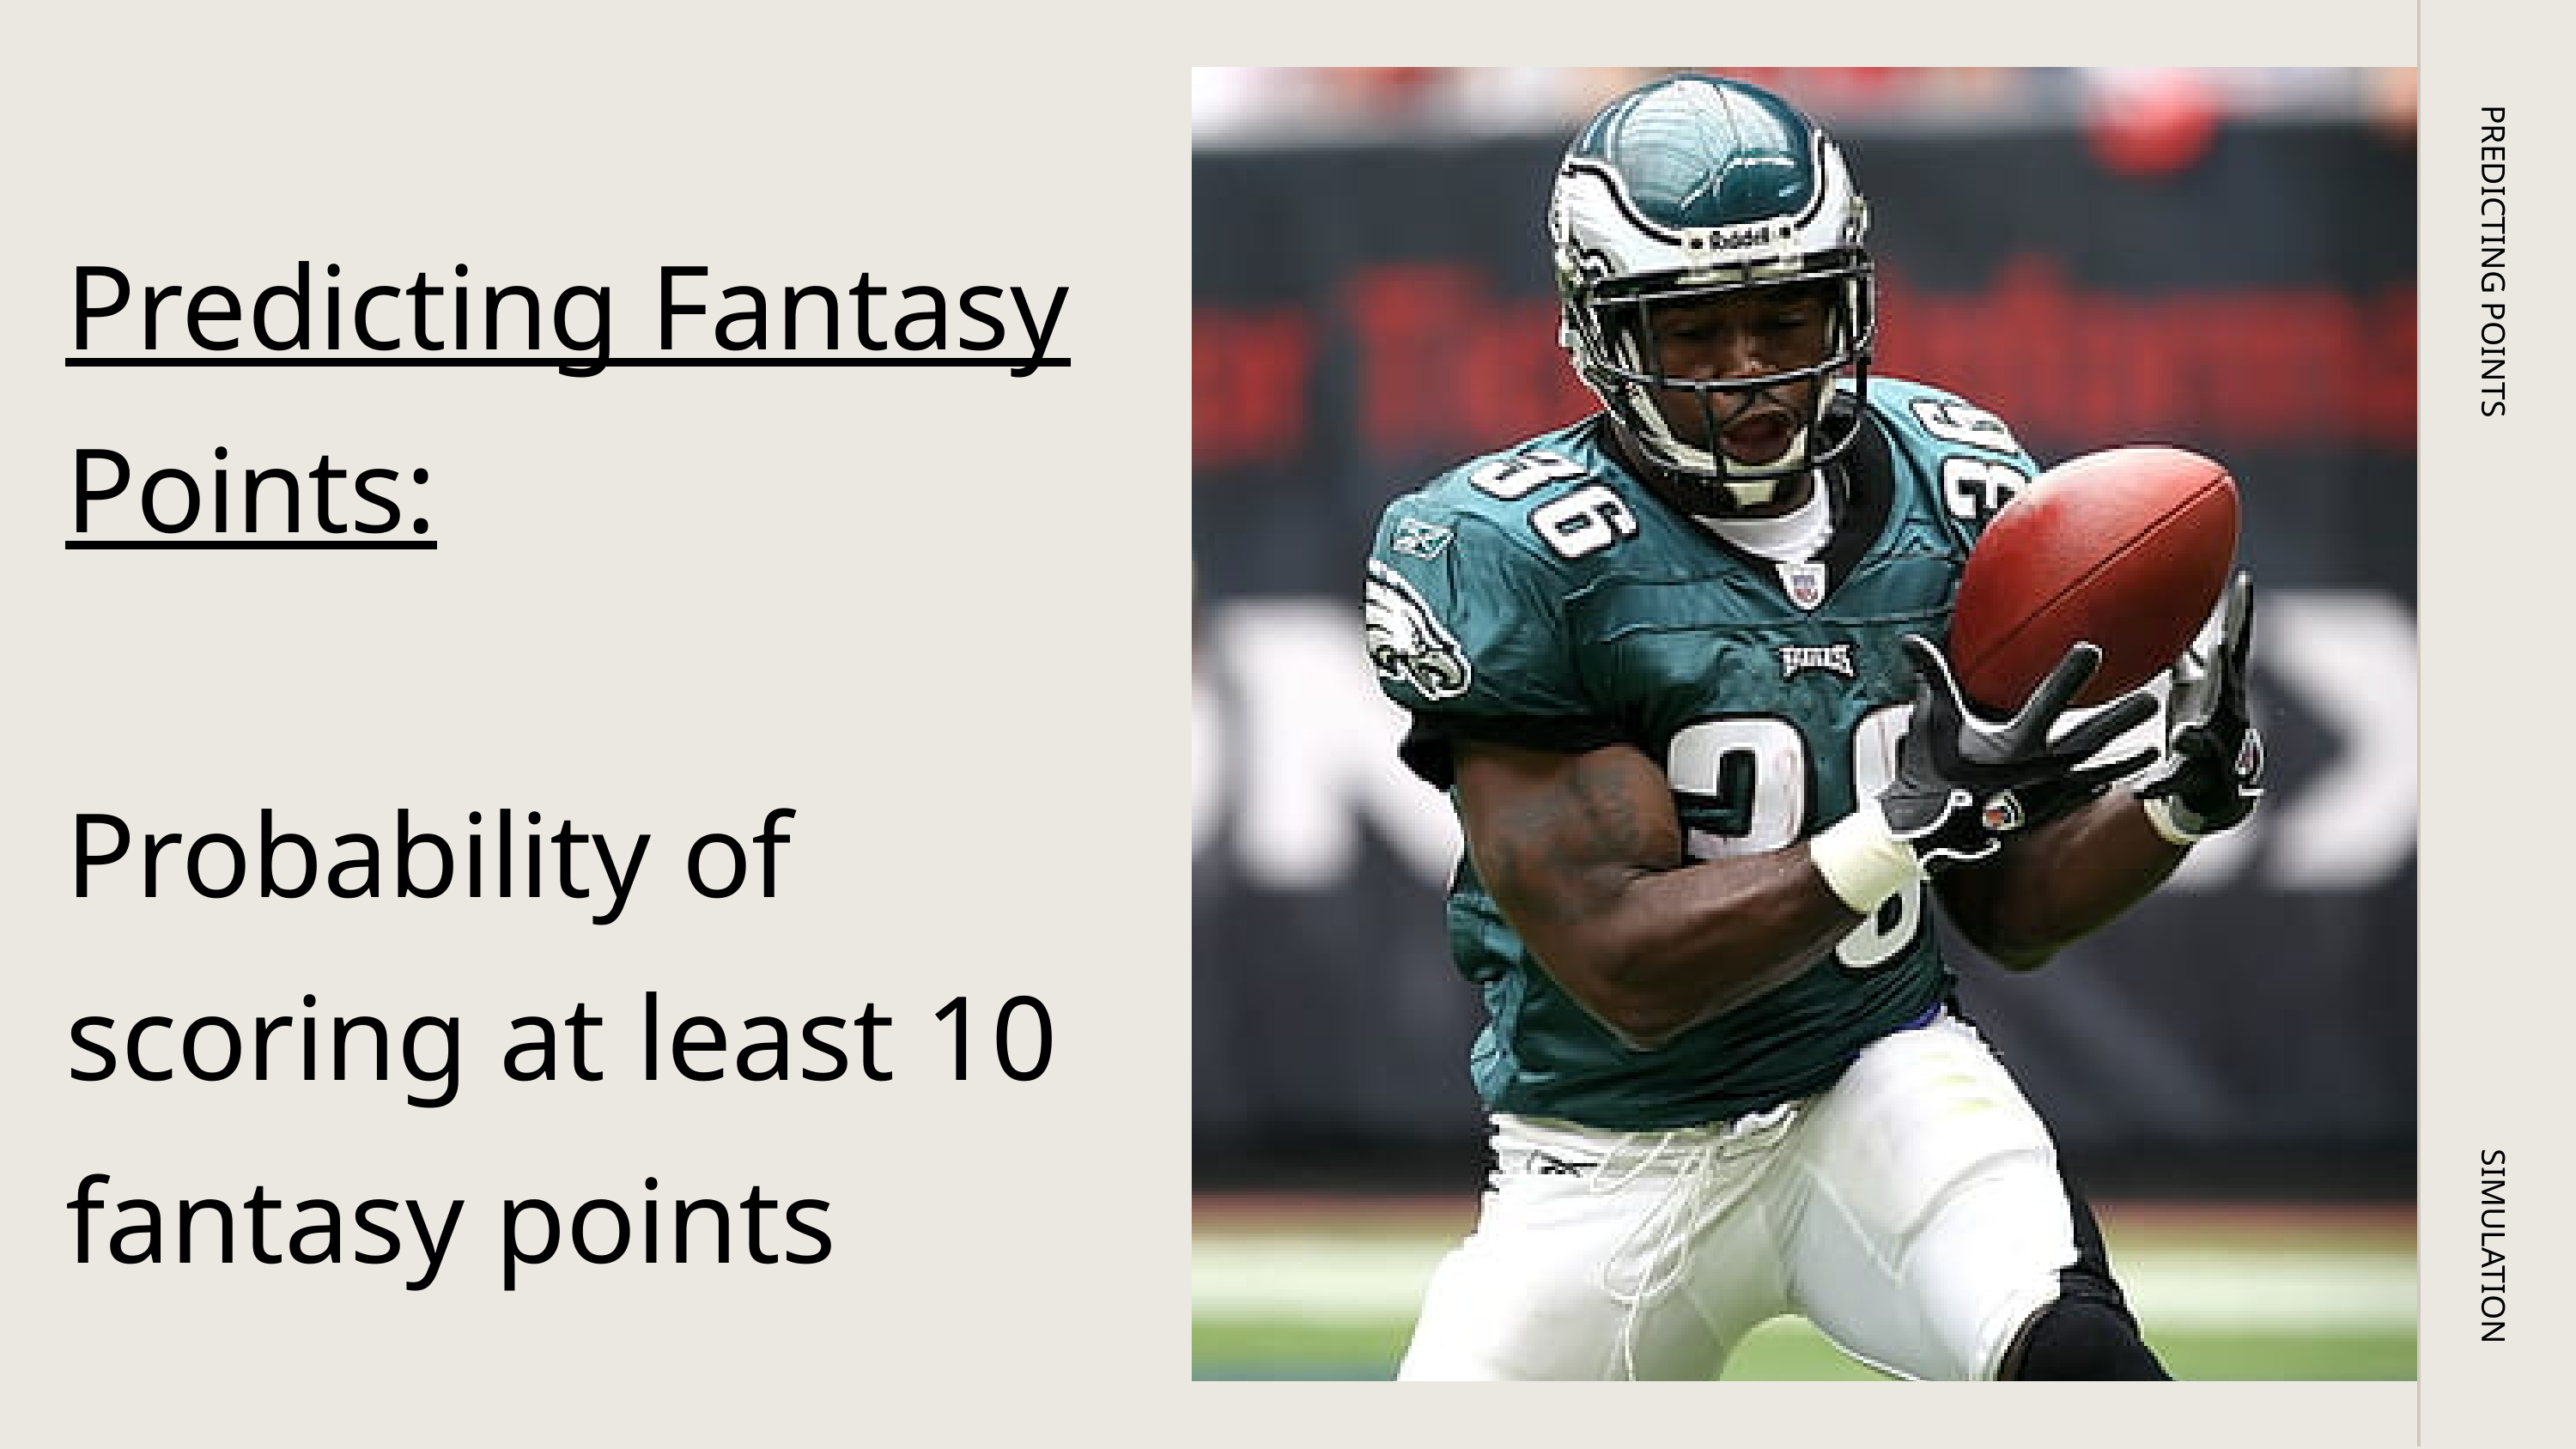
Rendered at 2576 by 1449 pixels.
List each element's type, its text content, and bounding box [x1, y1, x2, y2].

text_box Predicting Fantasy Points: Probability of scoring at least 10 fantasy points [65, 190, 1087, 1287]
picture [1191, 67, 2418, 1381]
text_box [2482, 104, 2523, 1345]
